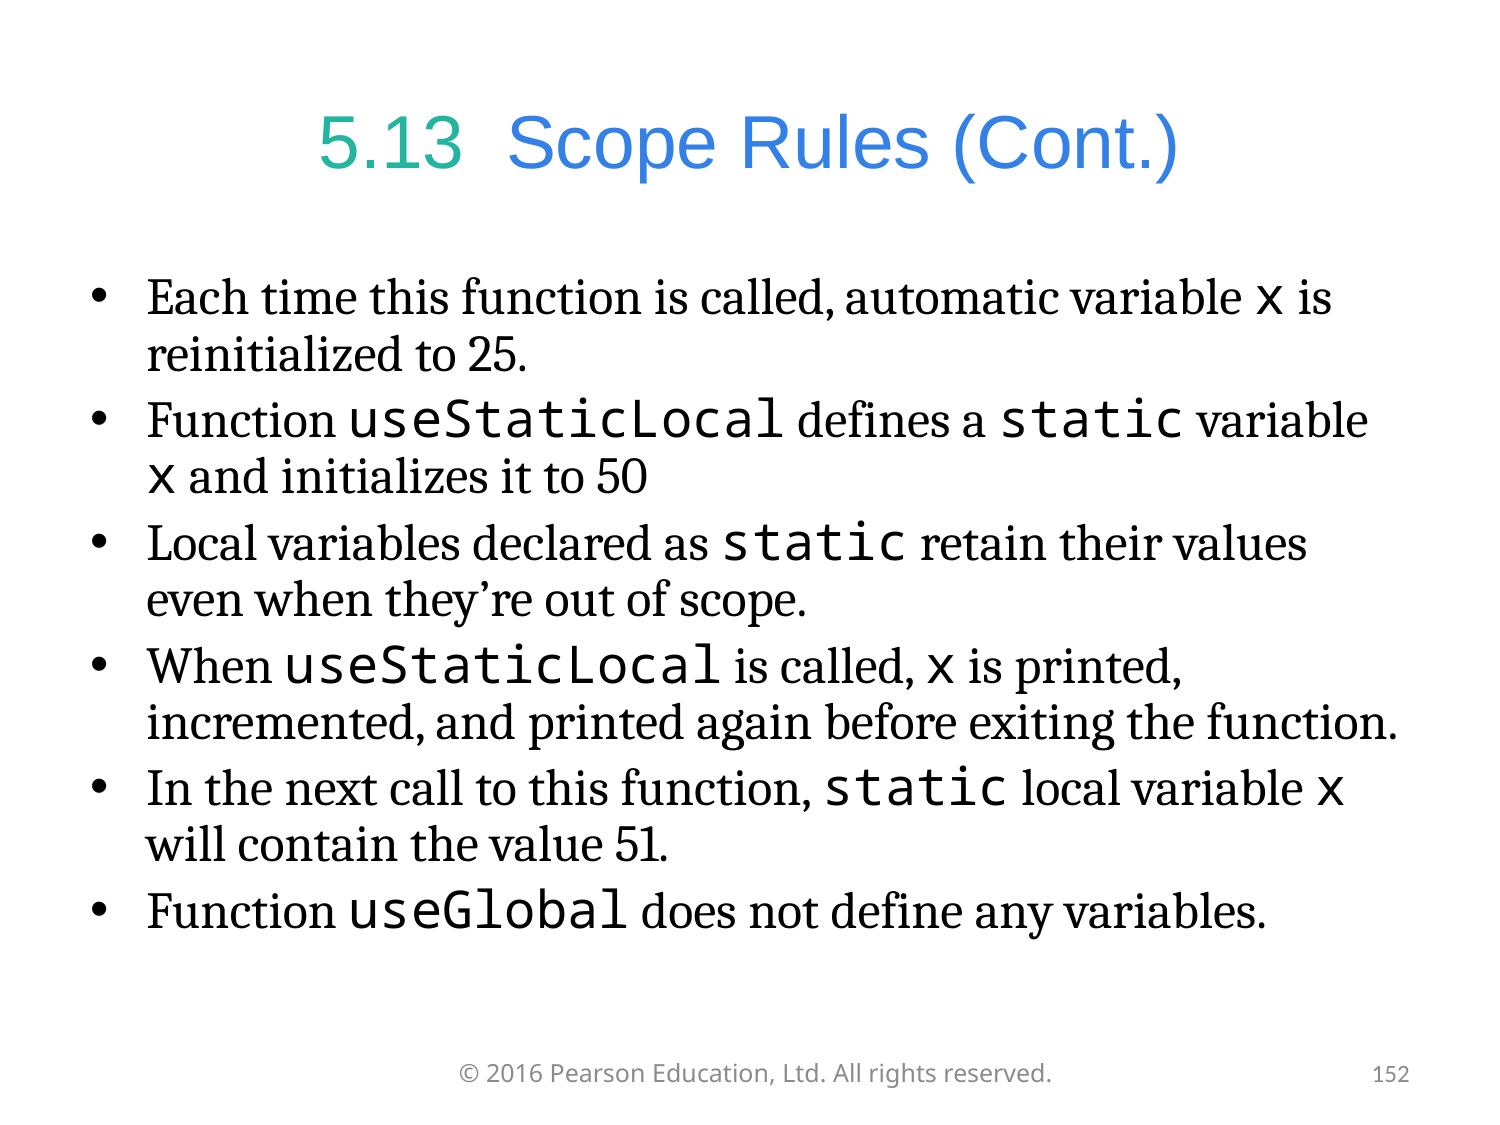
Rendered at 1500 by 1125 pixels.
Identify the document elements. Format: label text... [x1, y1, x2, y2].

slide_number 152 [1074, 1042, 1425, 1103]
list Each time this function is called, automatic variable x is reinitialized to 25. Function useStaticLocal defines a static variable x and initializes it to 50 Local variables declared as static retain their values even when they’re out of scope. When useStaticLocal is called, x is printed, incremented, and printed again before exiting the function. In the next call to this function, static local variable x will contain the value 51. Function useGlobal does not define any variables. [75, 262, 1425, 1005]
footer © 2016 Pearson Education, Ltd. All rights reserved. [362, 1042, 1074, 1103]
title 5.13 Scope Rules (Cont.) [75, 45, 1425, 233]
